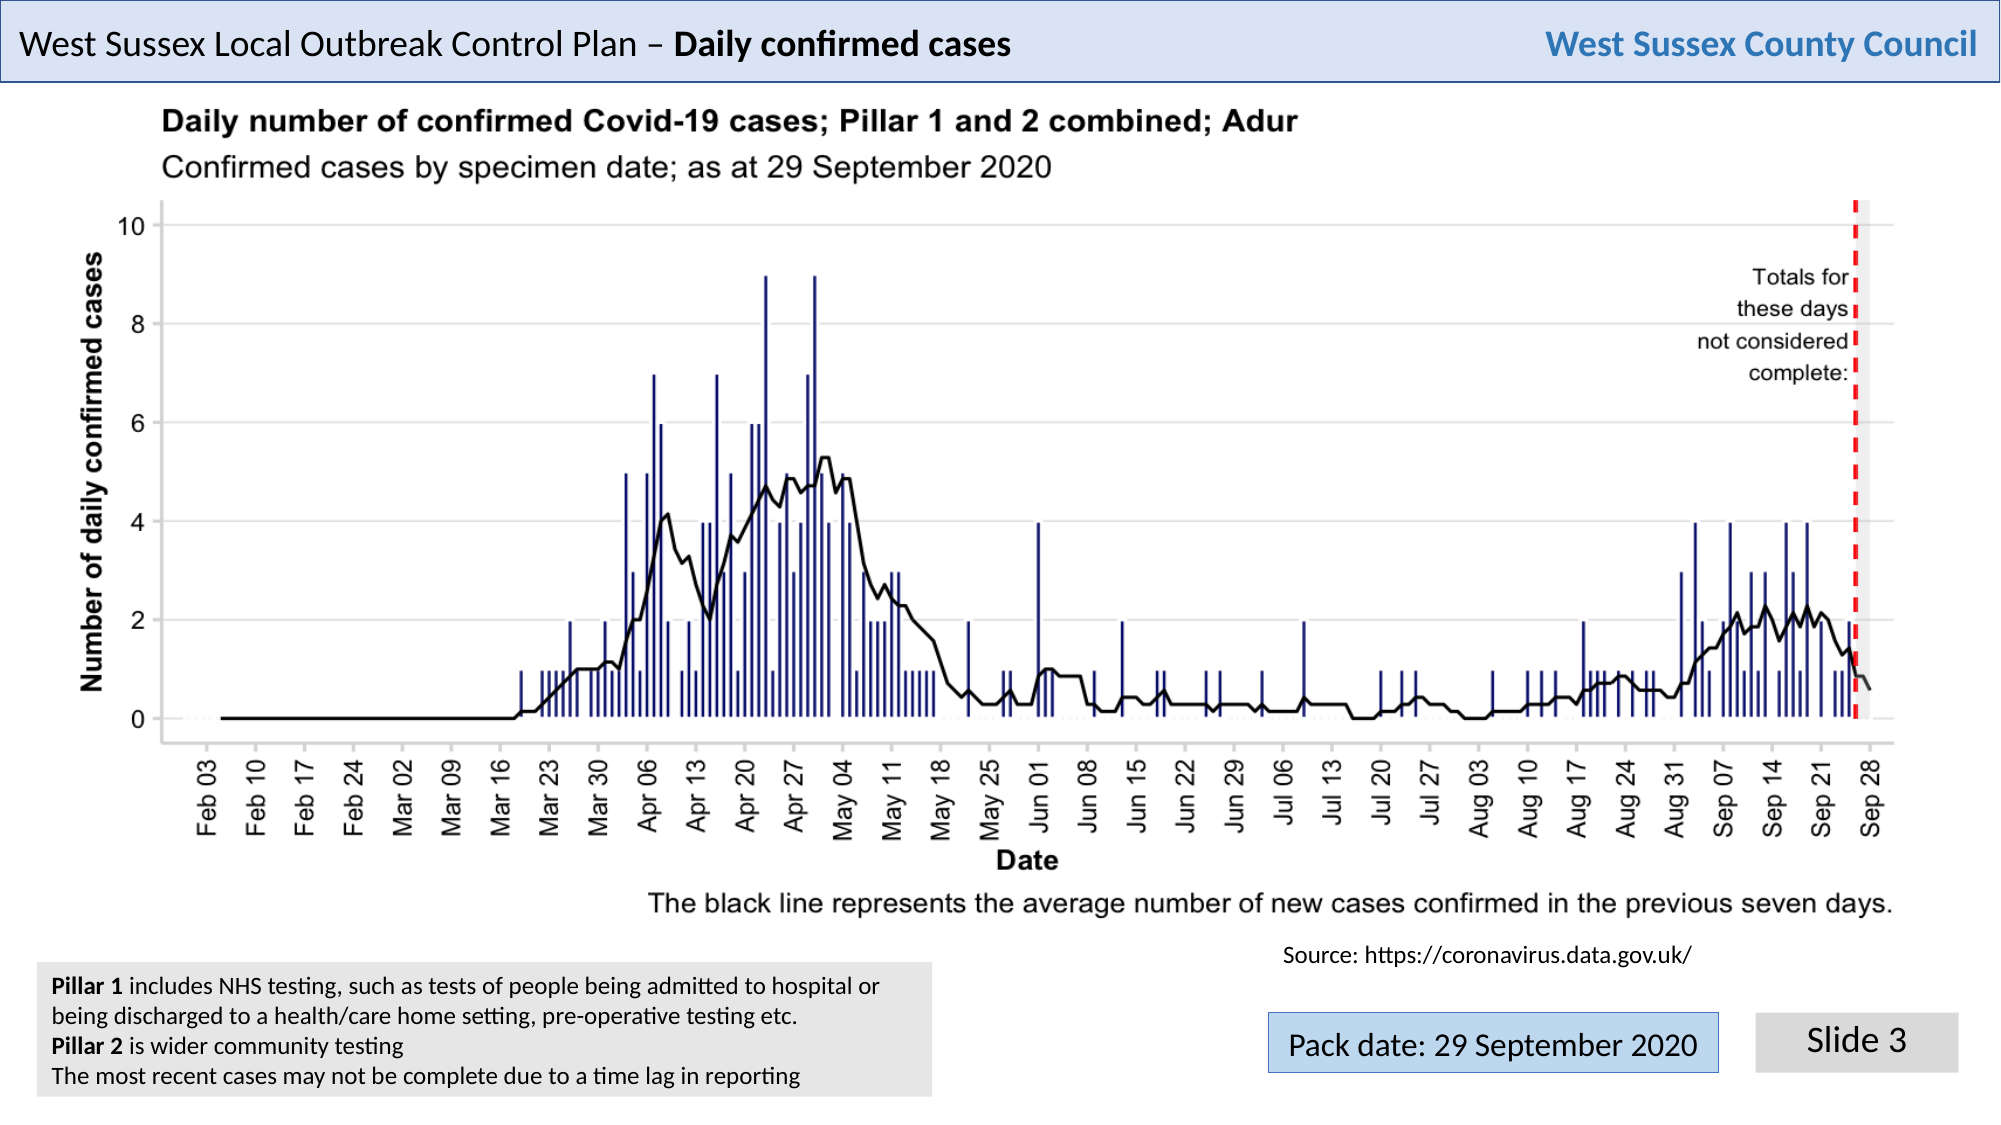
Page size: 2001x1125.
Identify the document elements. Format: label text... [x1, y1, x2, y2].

picture [63, 91, 1912, 935]
list Source: https://coronavirus.data.gov.uk/ [1268, 935, 1912, 995]
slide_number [1268, 1012, 1719, 1073]
list Slide 3 [1755, 1012, 1959, 1073]
